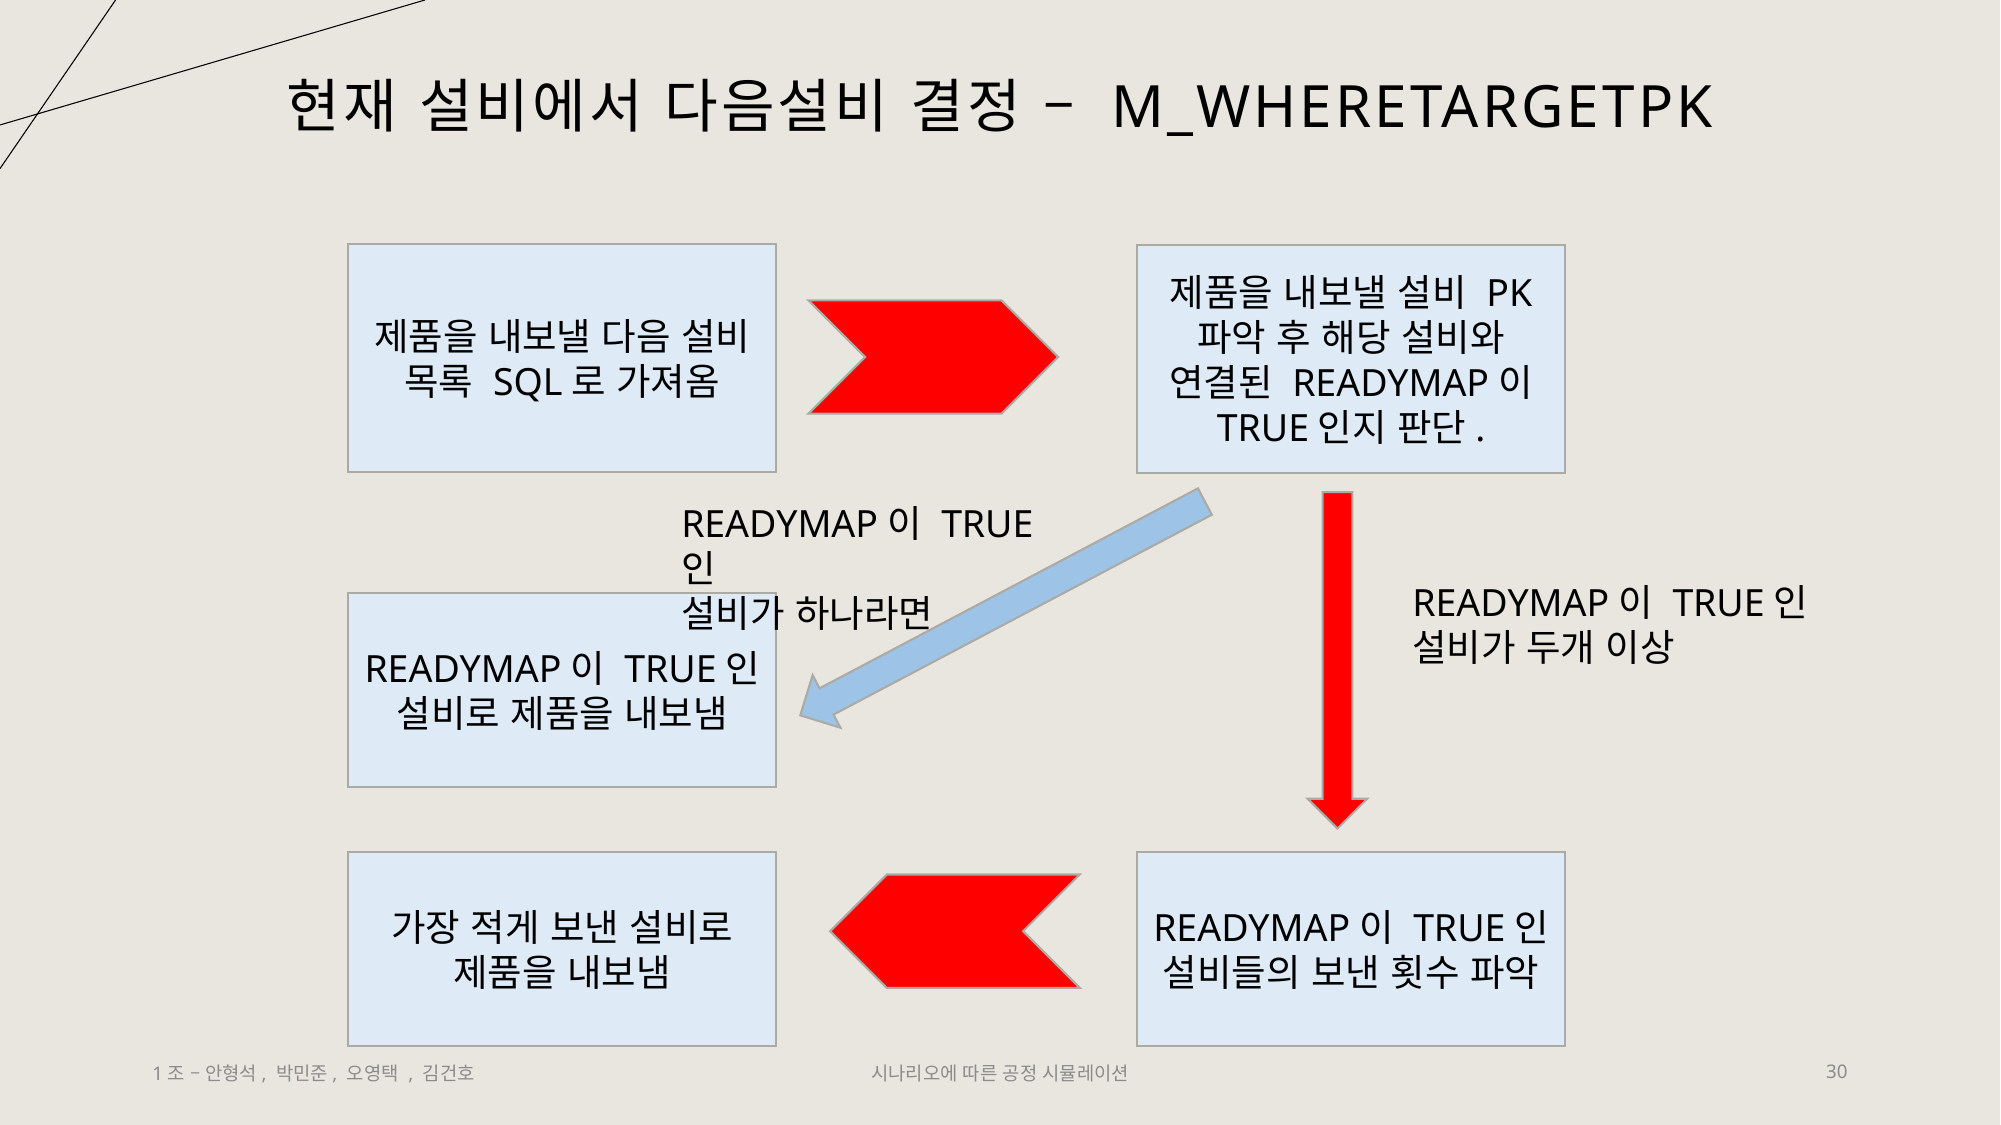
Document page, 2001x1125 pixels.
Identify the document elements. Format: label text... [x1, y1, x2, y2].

text_box [798, 642, 974, 730]
slide_number 1조 – 안형석, 박민준, 오영택 , 김건호 [137, 1042, 588, 1103]
text_box READYMAP이 TRUE인 설비가 두개 이상 [1397, 571, 1827, 677]
text_box 가장 적게 보낸 설비로 제품을 내보냄 [347, 851, 777, 1047]
text_box 제품을 내보낼 설비 PK 파악 후 해당 설비와 연결된 READYMAP이 TRUE인지 판단. [1136, 244, 1566, 474]
slide_number 30 [1412, 1042, 1863, 1103]
footer 시나리오에 따른 공정 시뮬레이션 [662, 1042, 1338, 1103]
text_box [1080, 486, 1214, 586]
title 현재 설비에서 다음설비 결정 – M_WHERETARGETPK [137, 0, 1863, 218]
text_box [1305, 491, 1370, 831]
text_box READYMAP이 TRUE인 설비로 제품을 내보냄 [347, 592, 777, 788]
text_box [805, 299, 1060, 415]
text_box READYMAP이 TRUE인 설비가 하나라면 [666, 492, 1080, 642]
text_box 제품을 내보낼 다음 설비 목록 SQL로 가져옴 [347, 243, 777, 473]
text_box [828, 873, 1083, 989]
text_box READYMAP이 TRUE인 설비들의 보낸 횟수 파악 [1136, 851, 1566, 1047]
